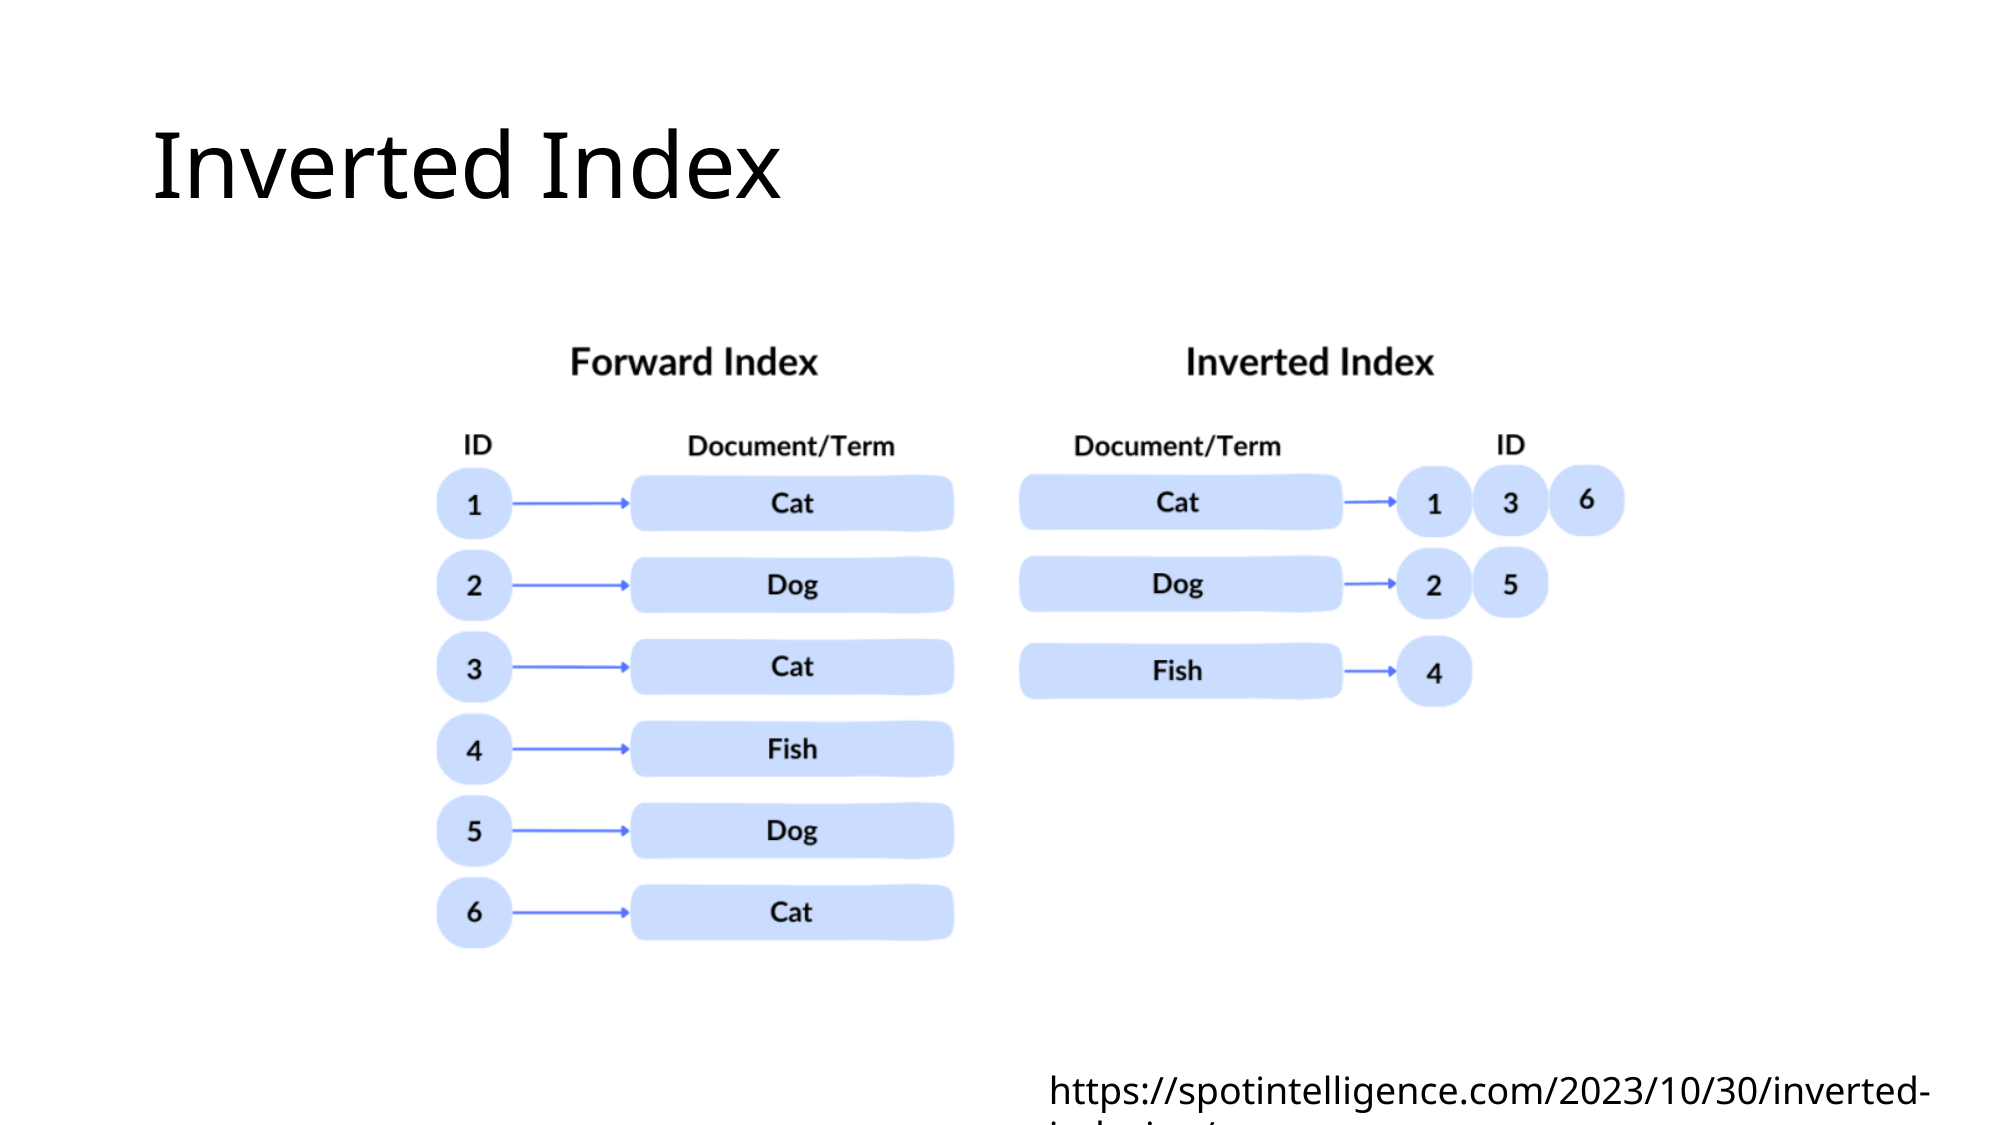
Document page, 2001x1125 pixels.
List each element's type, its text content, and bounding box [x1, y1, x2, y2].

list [364, 298, 1635, 1014]
text_box https://spotintelligence.com/2023/10/30/inverted-indexing/ [1034, 1059, 2000, 1125]
title Inverted Index [137, 59, 1863, 278]
